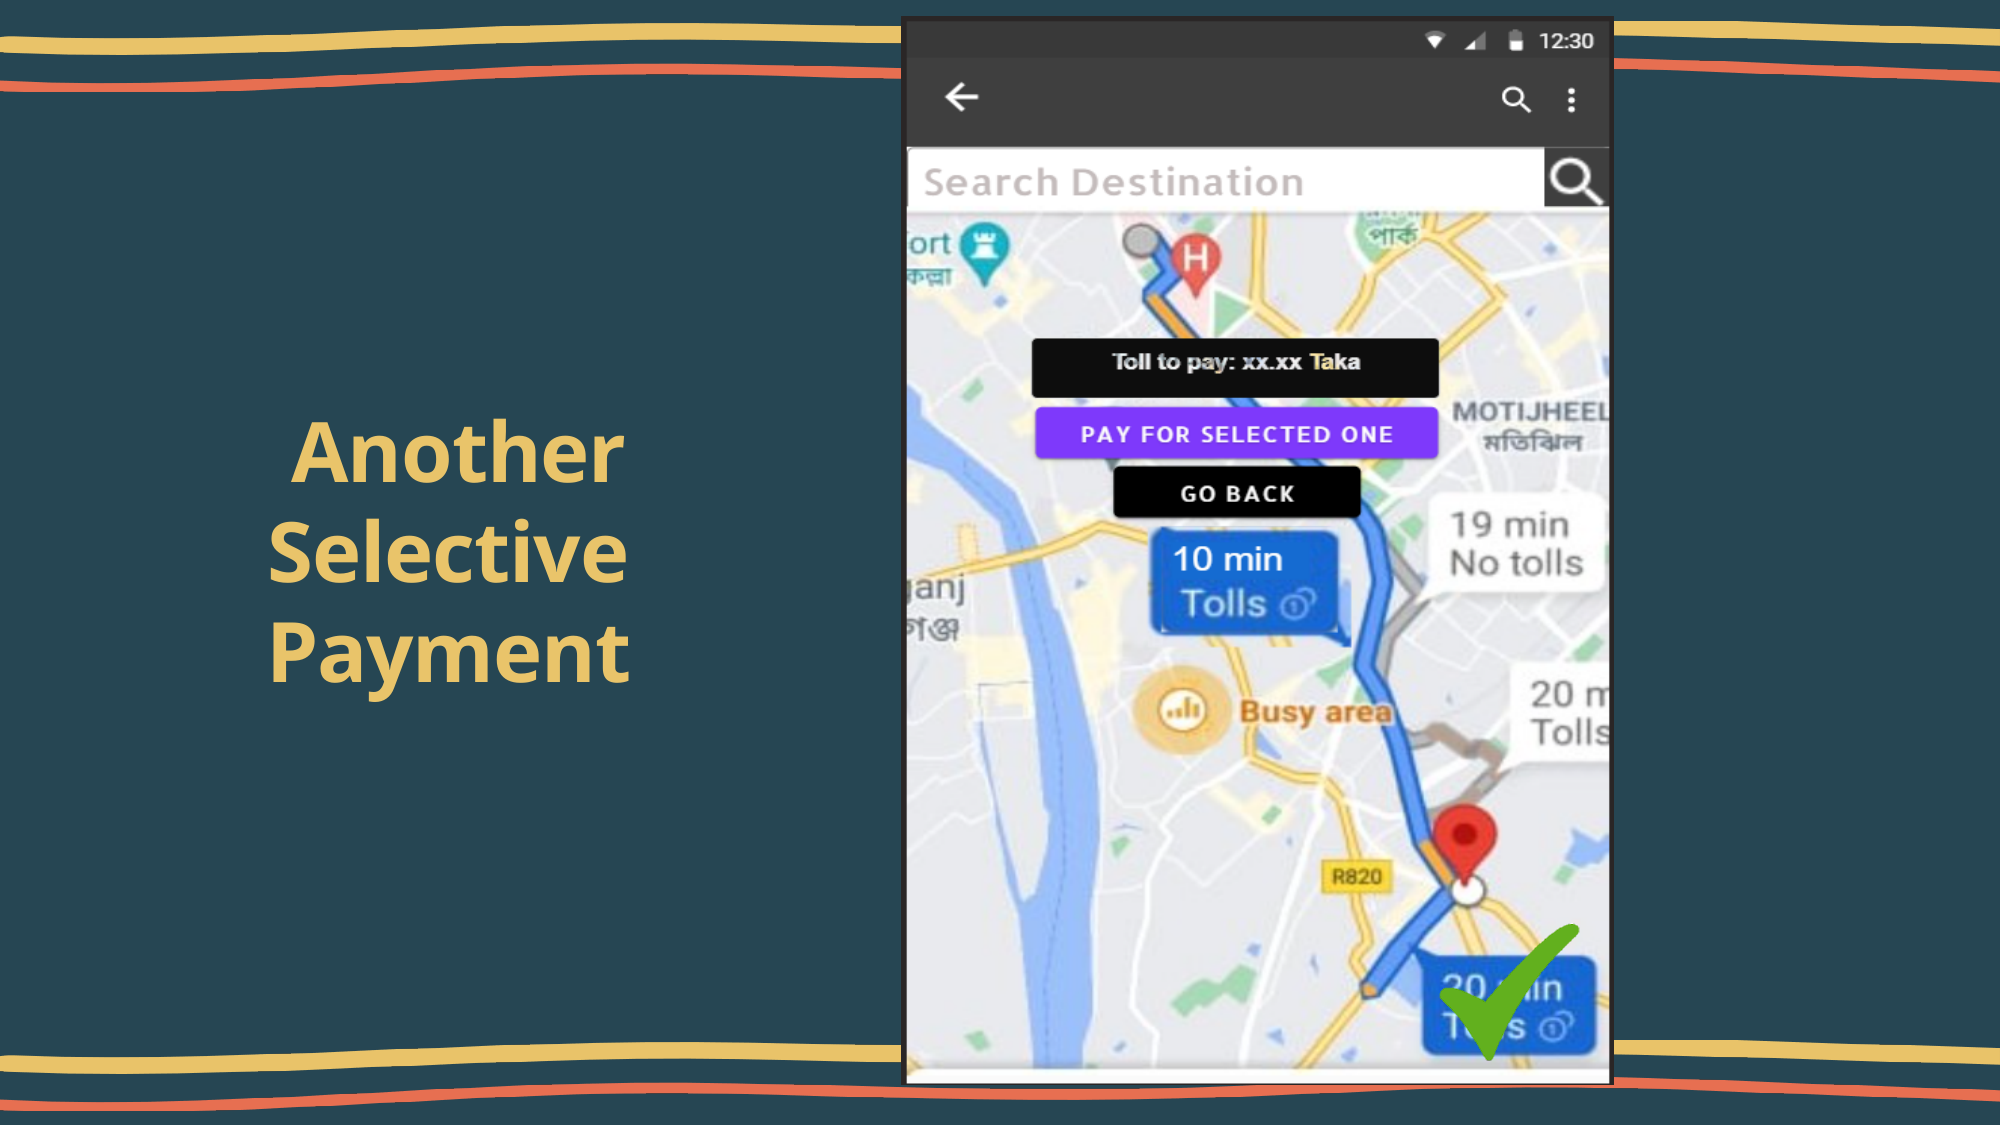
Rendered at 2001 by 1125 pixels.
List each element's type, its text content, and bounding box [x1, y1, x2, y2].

title Another Selective Payment [125, 360, 793, 799]
picture [0, 16, 2000, 1111]
